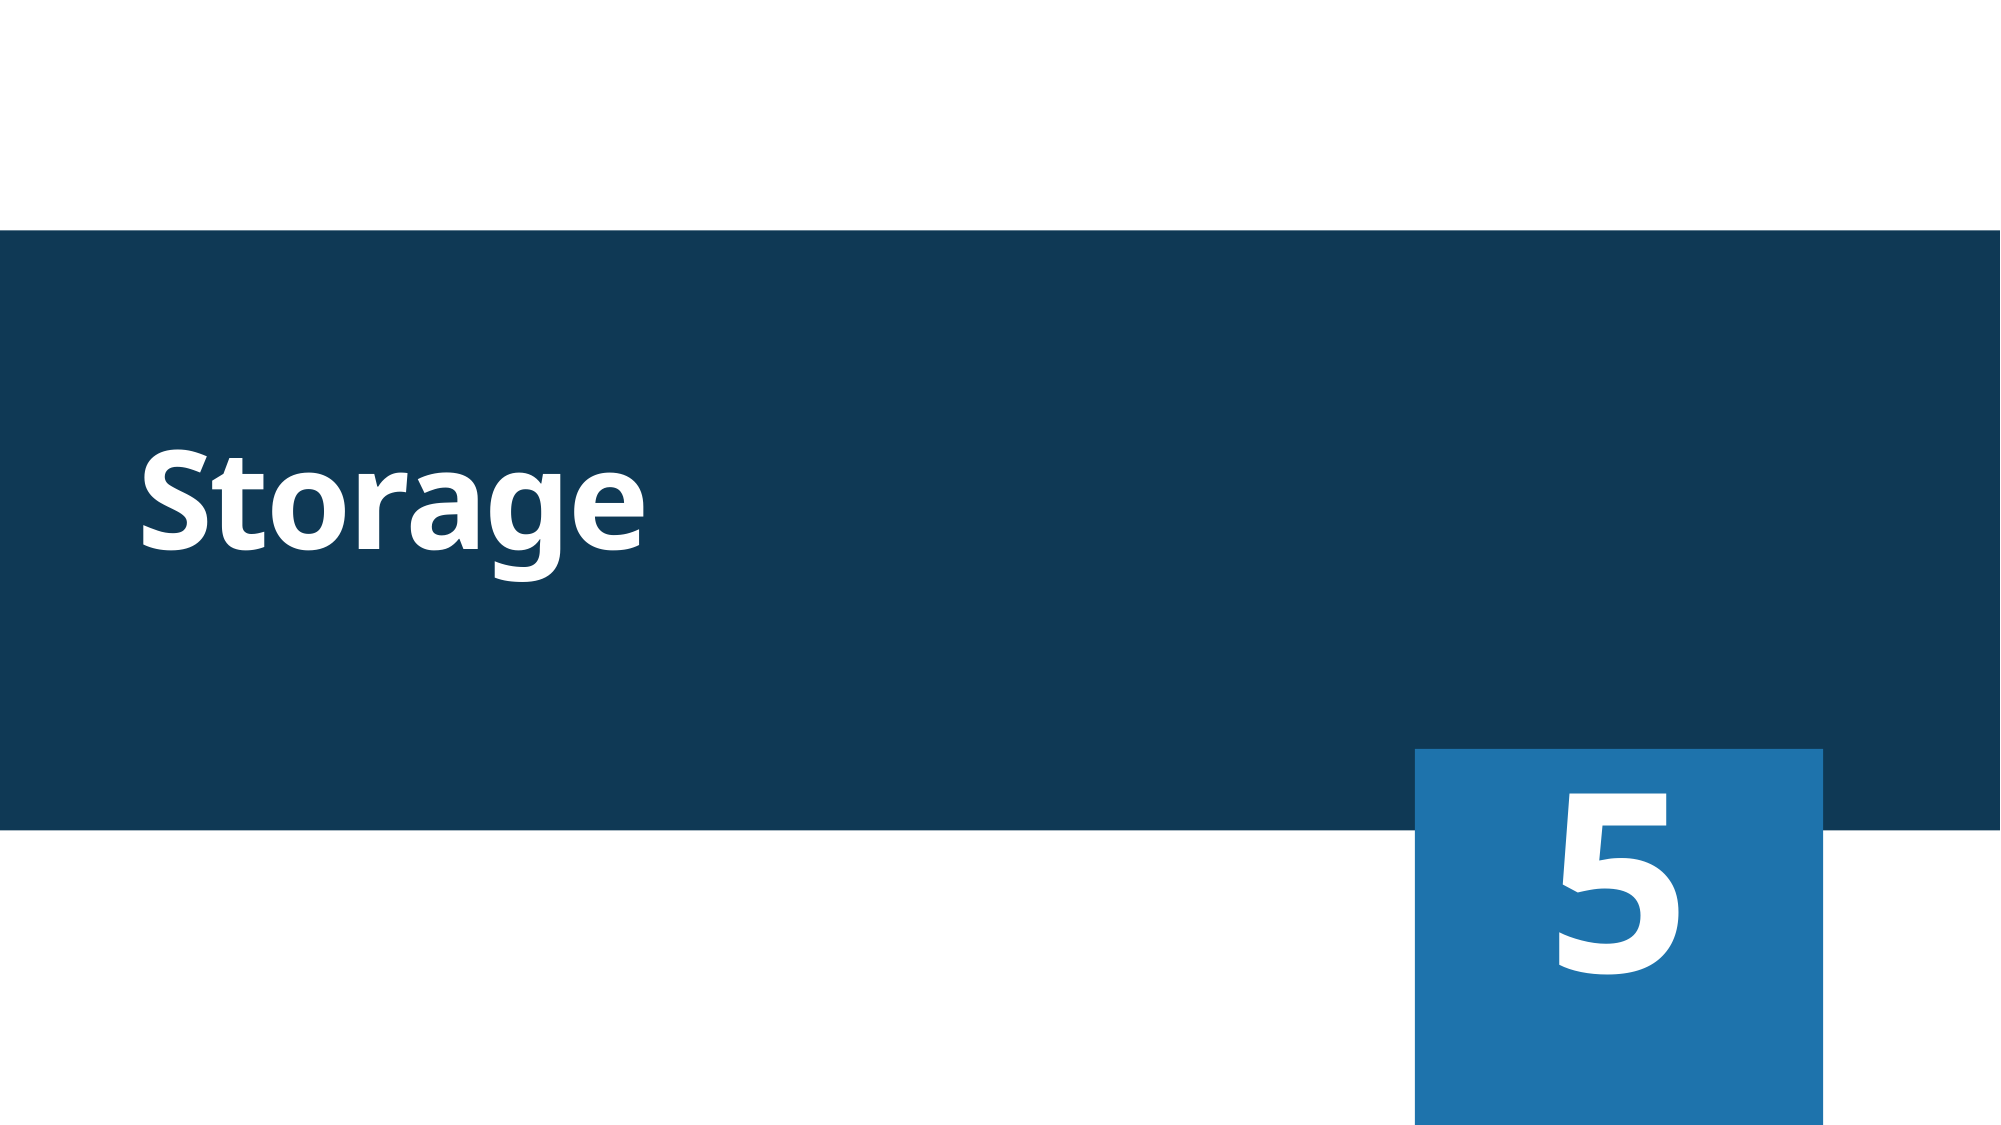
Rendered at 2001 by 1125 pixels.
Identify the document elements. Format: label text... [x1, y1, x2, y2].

list 5 [1414, 748, 1824, 1125]
title Storage [137, 423, 1431, 702]
